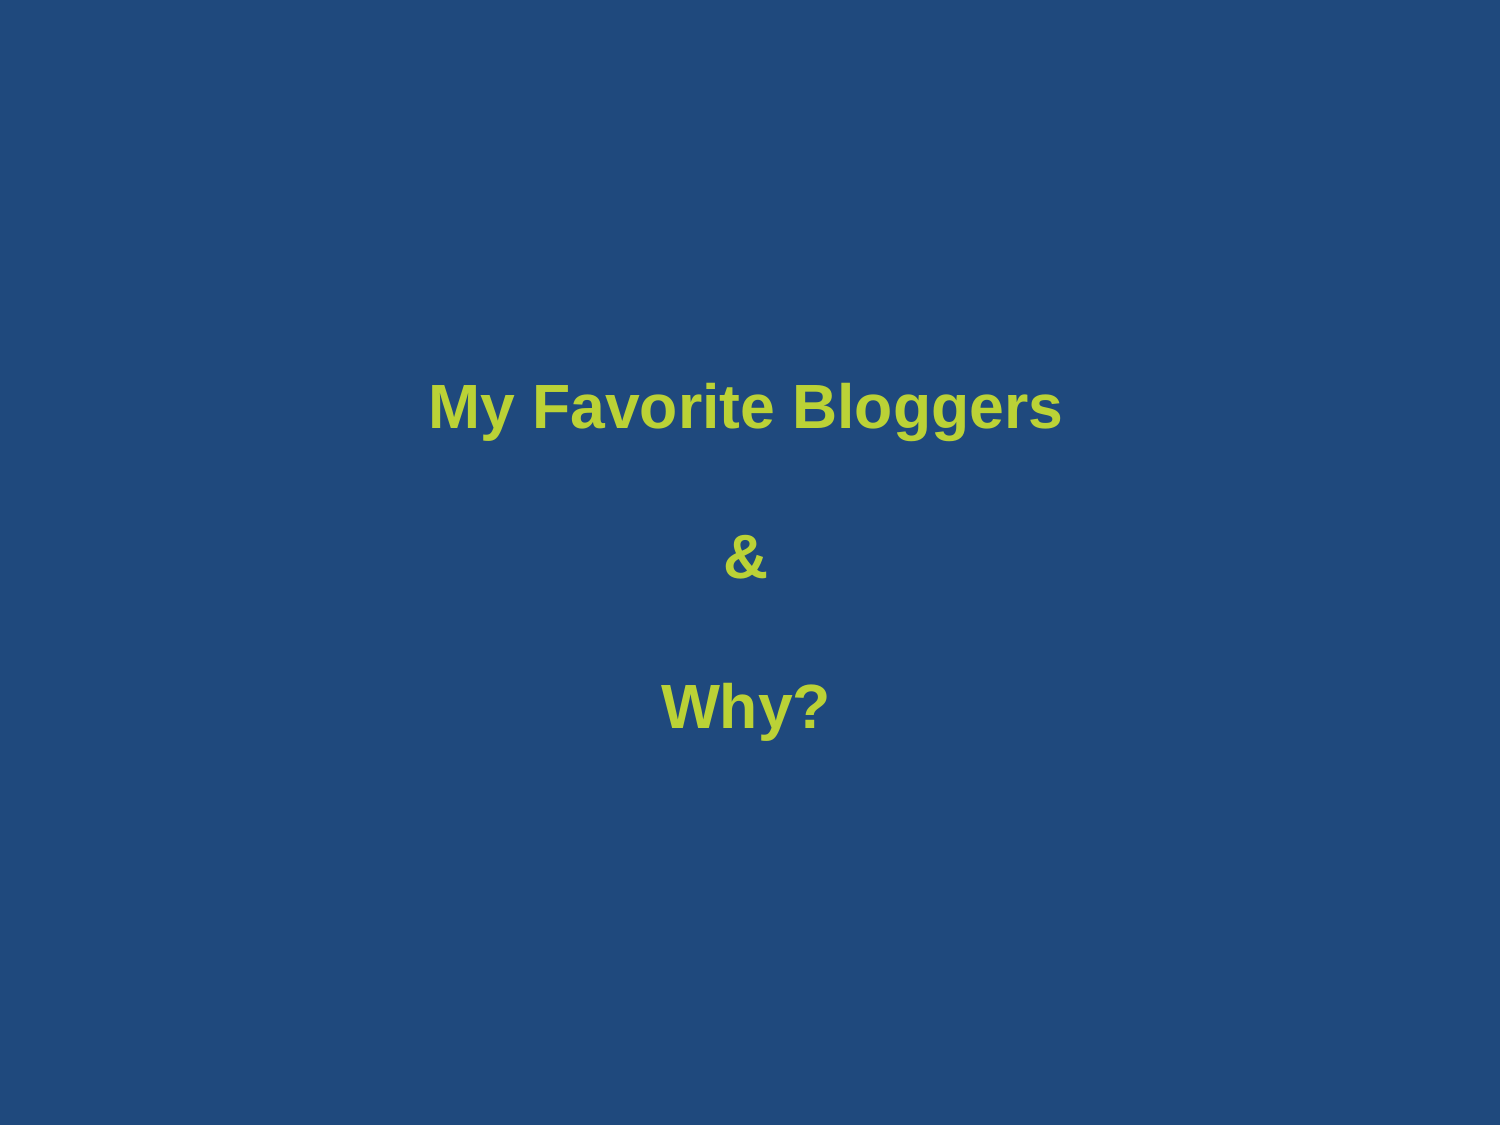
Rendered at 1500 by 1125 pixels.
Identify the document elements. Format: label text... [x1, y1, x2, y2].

title My Favorite Bloggers & Why? [75, 119, 1418, 988]
